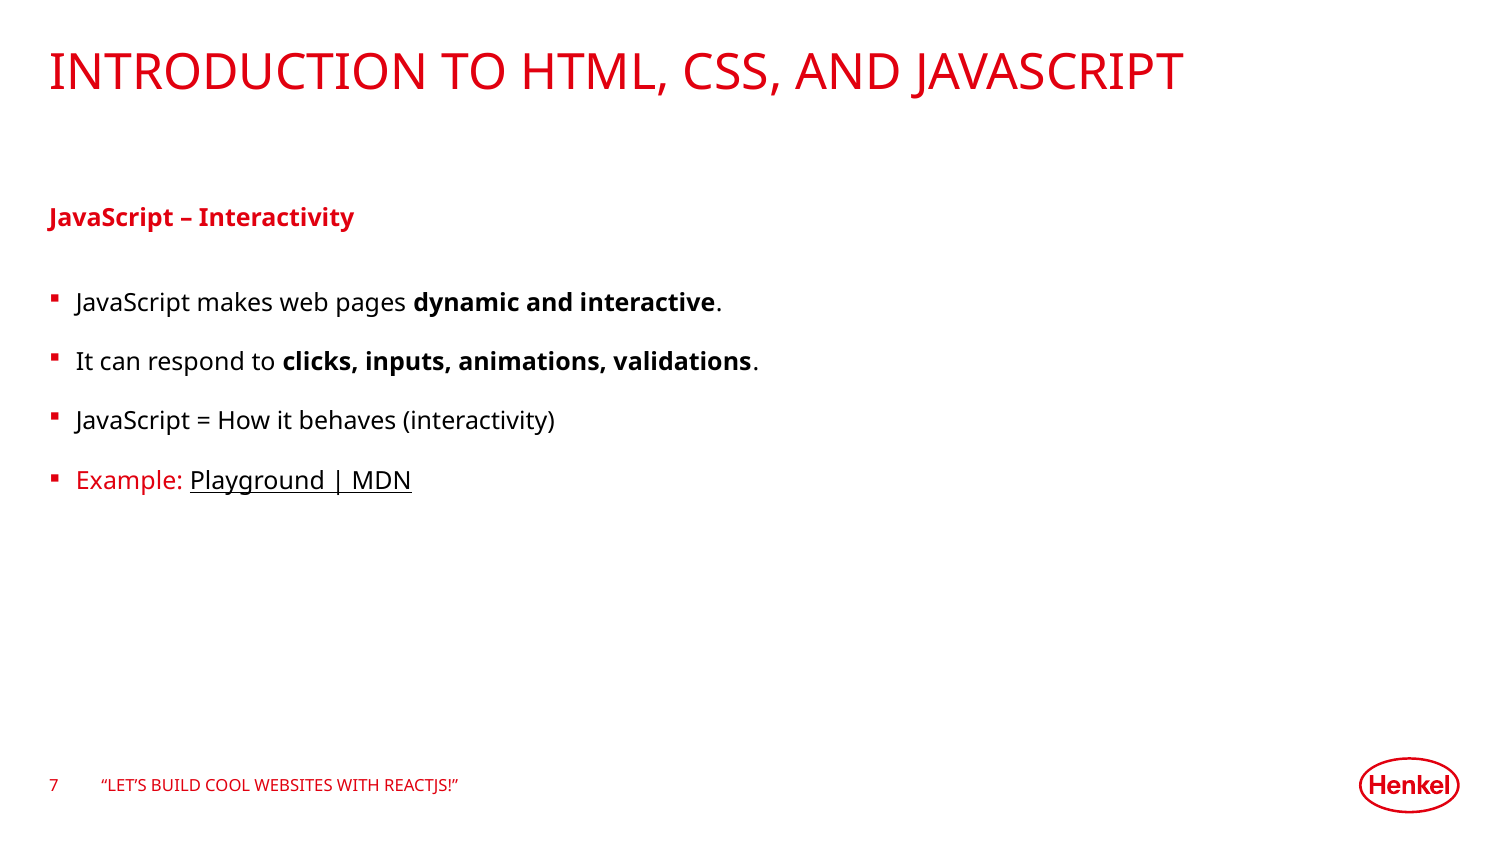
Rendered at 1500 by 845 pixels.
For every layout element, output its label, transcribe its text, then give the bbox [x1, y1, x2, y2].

list JavaScript – Interactivity [49, 197, 1213, 229]
title Introduction to HTML, CSS, and JavaScript [49, 49, 1213, 151]
footer “Let’s Build Cool Websites with ReactJS!” [102, 776, 619, 797]
list JavaScript makes web pages dynamic and interactive. It can respond to clicks, inputs, animations, validations. JavaScript = How it behaves (interactivity) Example: Playground | MDN [49, 282, 1213, 700]
slide_number 7 [49, 776, 102, 797]
